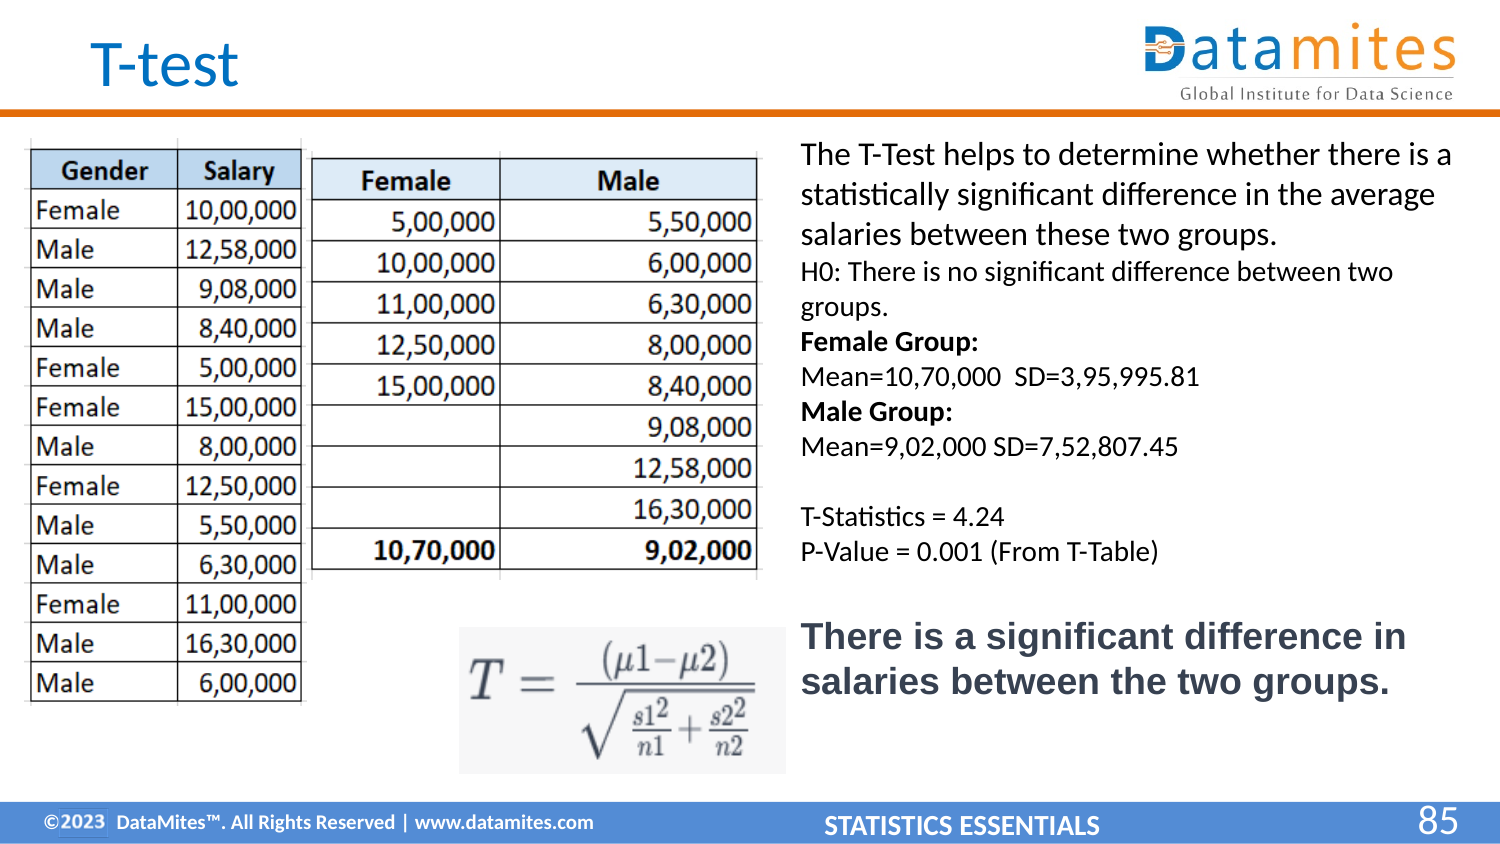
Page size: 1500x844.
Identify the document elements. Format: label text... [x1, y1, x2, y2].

picture [24, 137, 764, 706]
text_box The T-Test helps to determine whether there is a statistically significant difference in the average salaries between these two groups. H0: There is no significant difference between two groups. Female Group: Mean=10,70,000 SD=3,95,995.81 Male Group: Mean=9,02,000 SD=7,52,807.45 T-Statistics = 4.24 P-Value = 0.001 (From T-Table) There is a significant difference in salaries between the two groups. [785, 124, 1498, 755]
footer STATISTICS ESSENTIALS [624, 798, 1300, 844]
picture [459, 627, 786, 775]
picture [0, 801, 167, 844]
picture [1137, 19, 1463, 104]
title T-test [75, 21, 900, 98]
slide_number ‹#› [1387, 795, 1475, 841]
